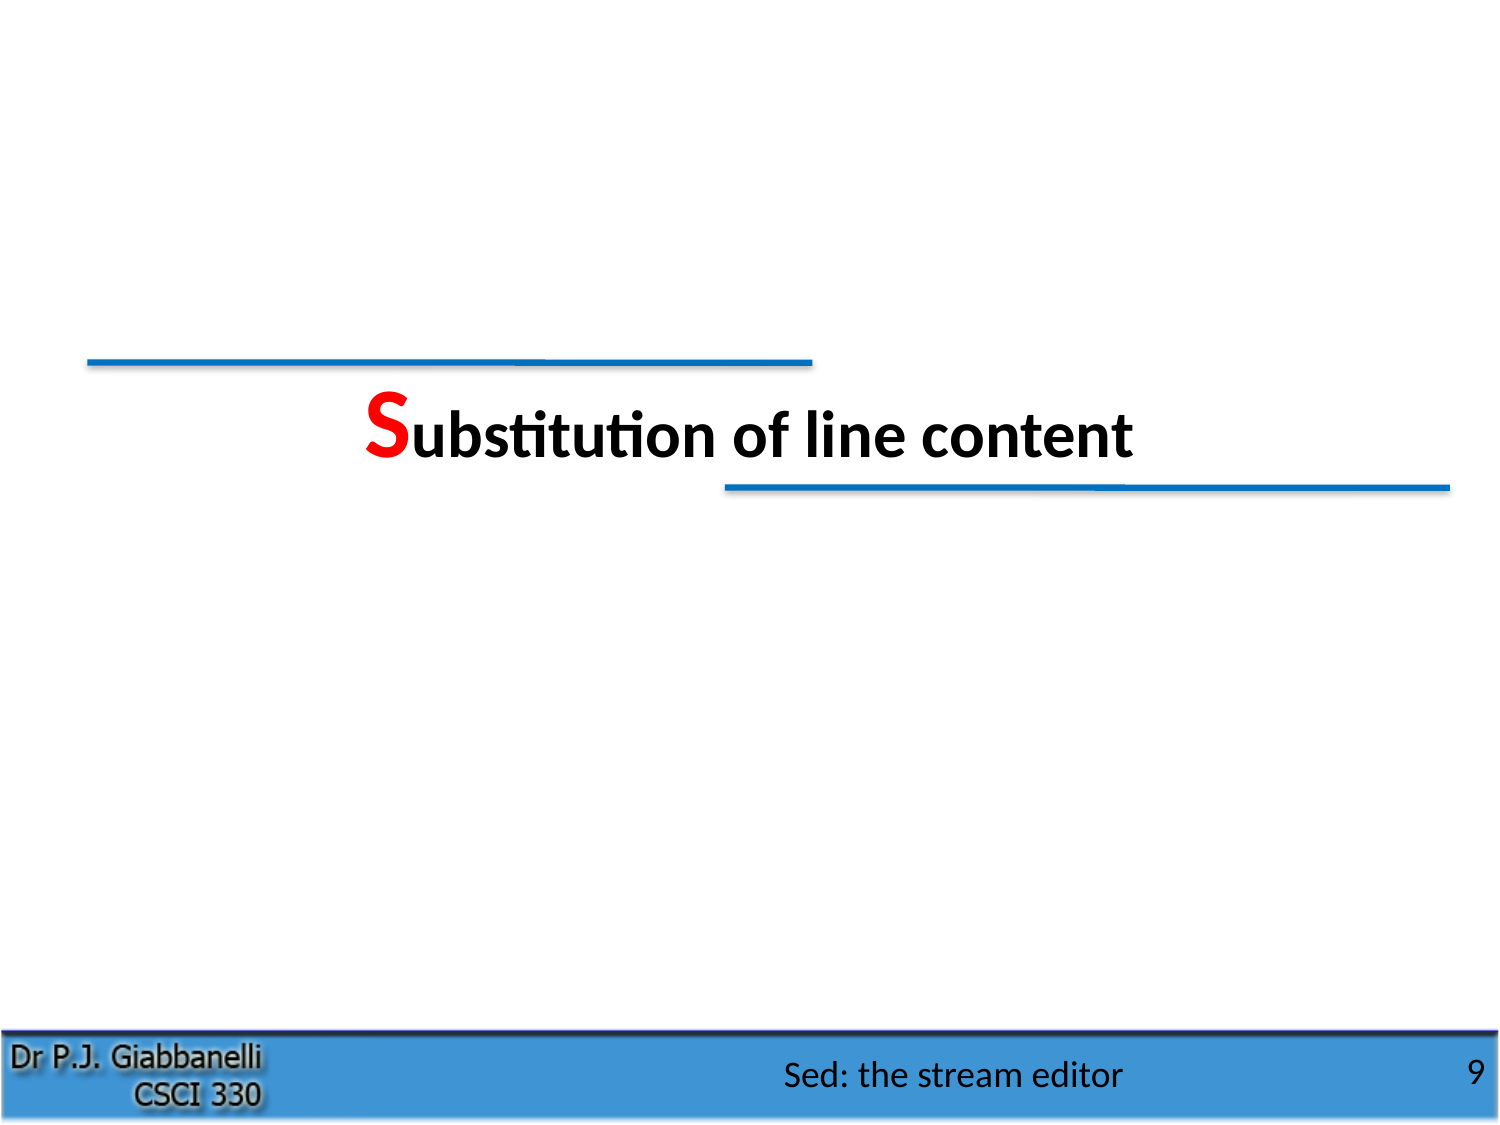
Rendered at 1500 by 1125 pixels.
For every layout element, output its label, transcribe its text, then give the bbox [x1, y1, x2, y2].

picture [0, 1026, 1500, 1125]
text_box Substitution of line content [0, 350, 1500, 485]
